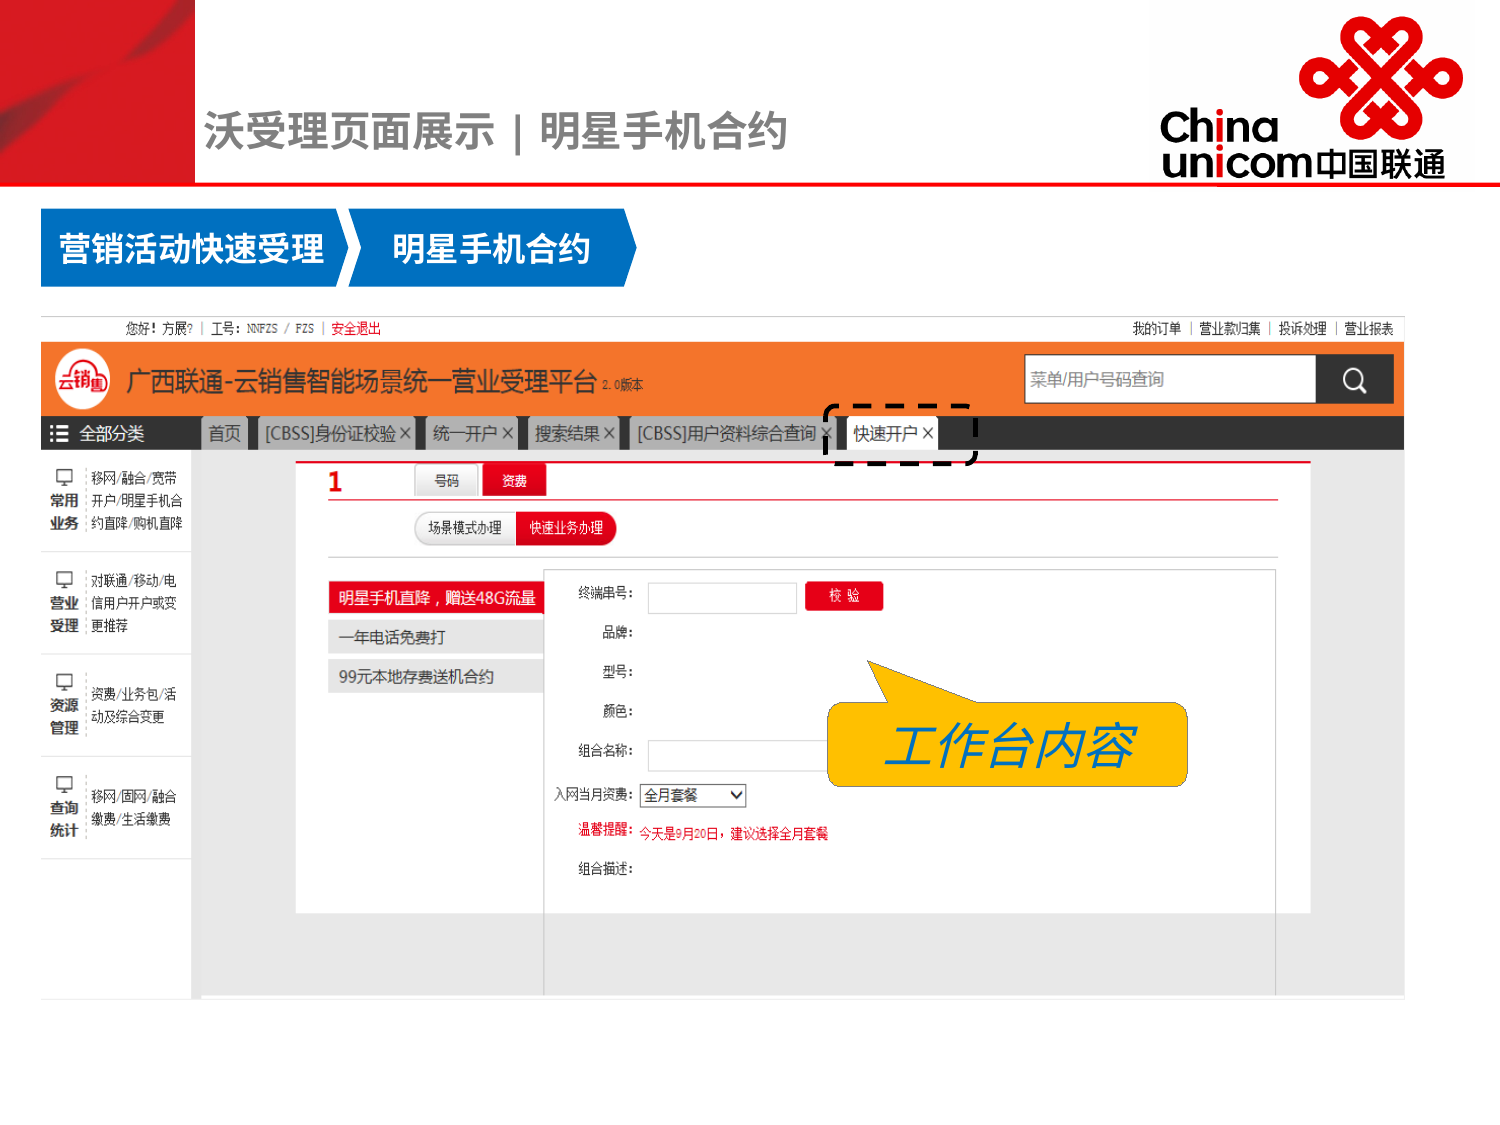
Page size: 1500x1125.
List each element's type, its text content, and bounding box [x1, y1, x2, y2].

picture [1149, 0, 1475, 182]
picture [0, 0, 195, 182]
text_box 营销活动快速受理 [41, 208, 349, 287]
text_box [825, 405, 1188, 788]
picture [40, 316, 1405, 1000]
picture [1149, 187, 1475, 192]
text_box 沃受理页面展示|明星手机合约 [189, 83, 1104, 177]
text_box 明星手机合约 [348, 208, 637, 287]
